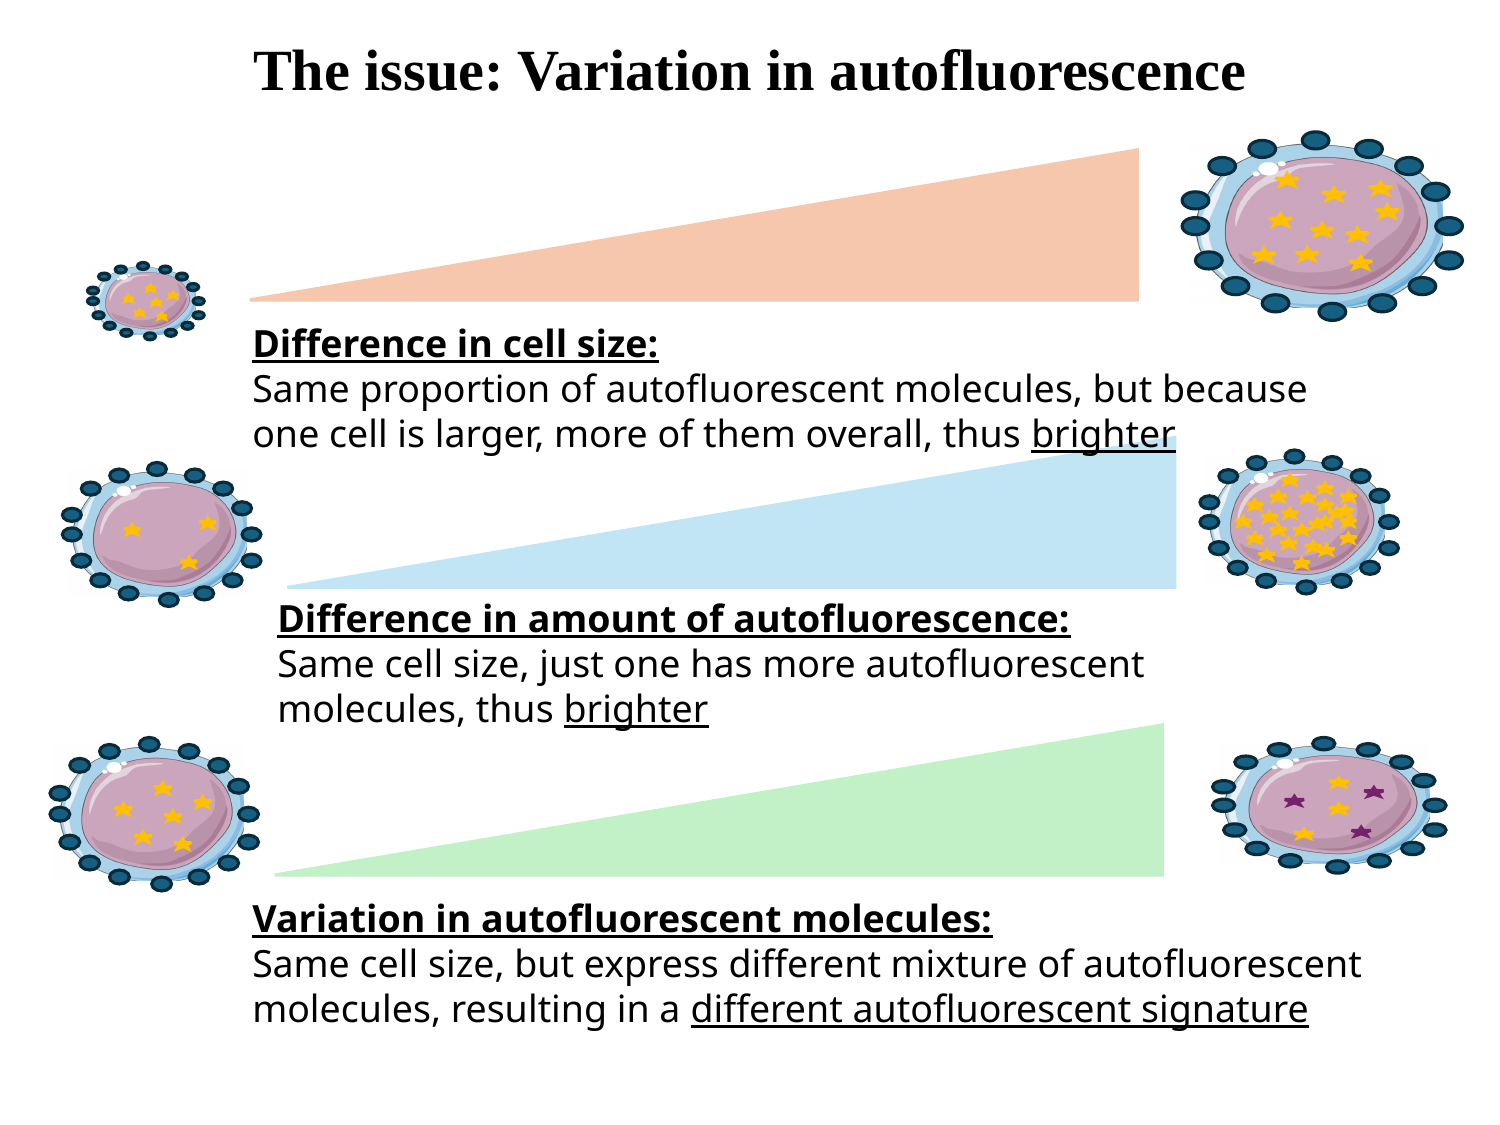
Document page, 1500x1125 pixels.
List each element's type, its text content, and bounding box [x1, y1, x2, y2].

text_box Difference in cell size: Same proportion of autofluorescent molecules, but because one cell is larger, more of them overall, thus brighter [237, 312, 1347, 463]
text_box Difference in amount of autofluorescence: Same cell size, just one has more autofluorescent molecules, thus brighter [262, 587, 1313, 738]
text_box [287, 463, 1177, 587]
text_box Variation in autofluorescent molecules: Same cell size, but express different mixture of autofluorescent molecules, resulting in a different autofluorescent signature [237, 887, 1425, 1038]
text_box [86, 261, 205, 341]
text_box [1199, 449, 1399, 595]
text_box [61, 461, 262, 608]
text_box The issue: Variation in autofluorescence [149, 24, 1350, 110]
text_box [274, 723, 1164, 877]
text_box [1181, 131, 1463, 322]
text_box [49, 736, 260, 892]
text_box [1211, 736, 1447, 874]
text_box [249, 148, 1139, 302]
